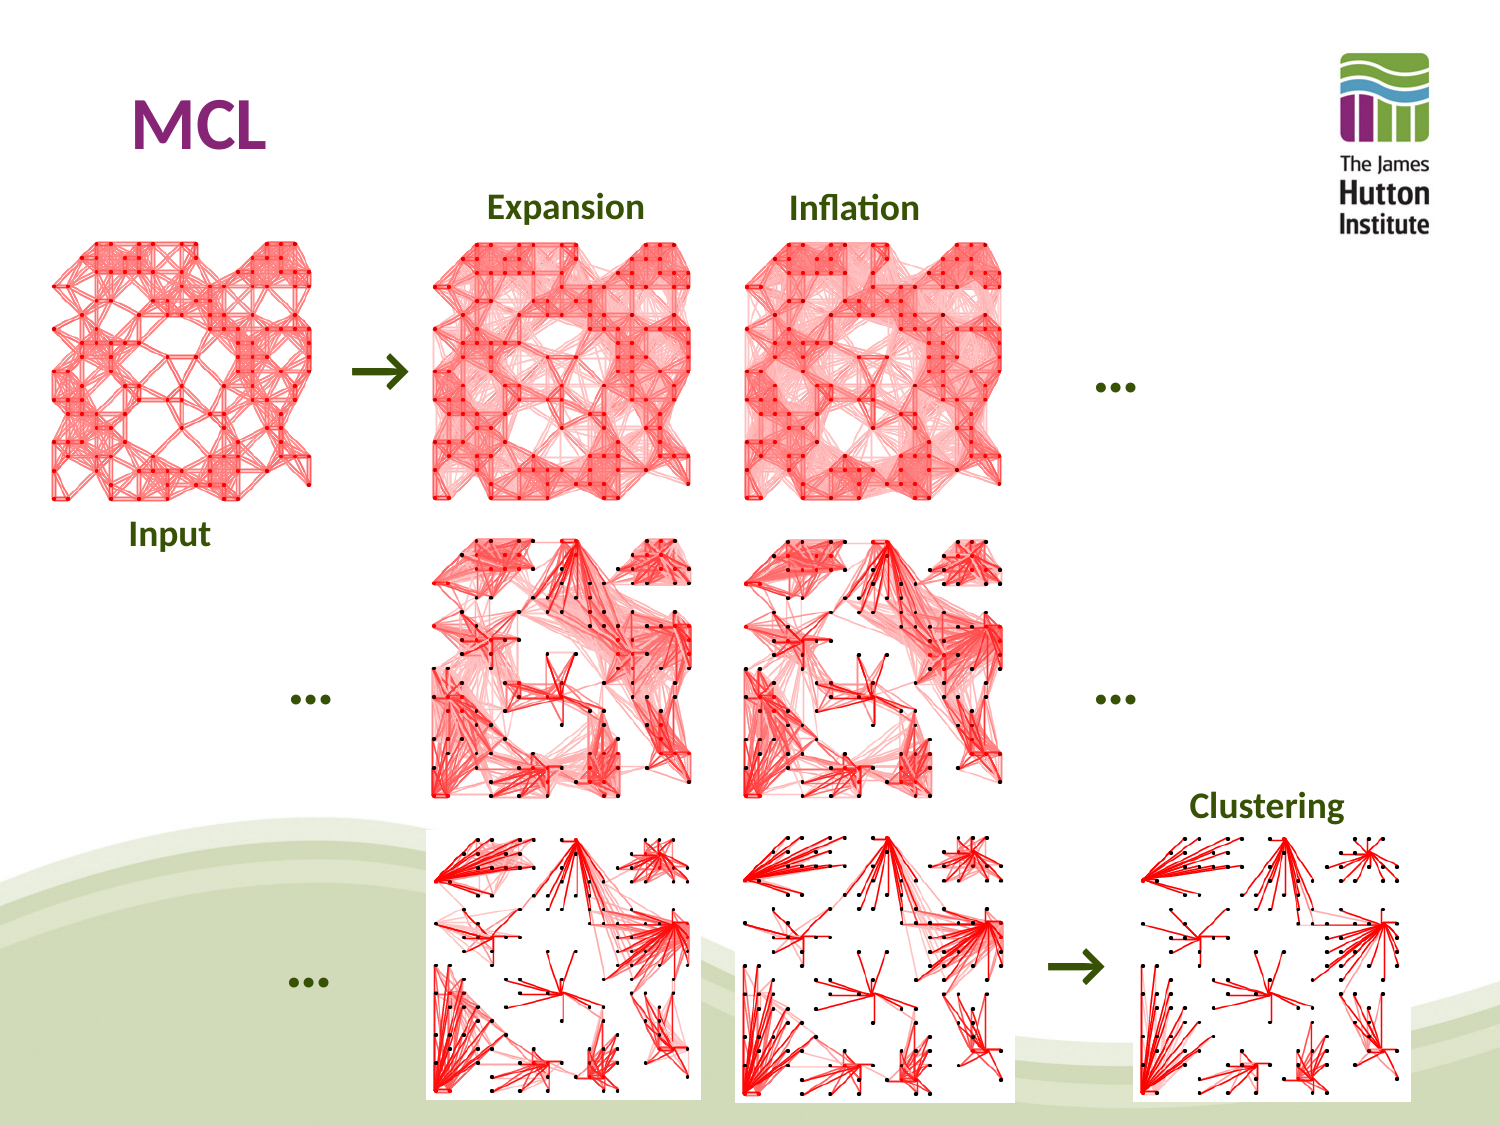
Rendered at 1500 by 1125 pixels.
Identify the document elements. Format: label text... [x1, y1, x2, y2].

text_box Input [113, 518, 227, 562]
text_box … [272, 630, 351, 725]
text_box → [1031, 913, 1123, 1009]
text_box Inflation [774, 175, 936, 234]
text_box Clustering [1174, 773, 1360, 827]
text_box Expansion [472, 175, 661, 234]
title MCL [130, 65, 1291, 174]
text_box … [1077, 630, 1155, 725]
text_box … [1077, 318, 1155, 414]
text_box … [270, 913, 348, 1009]
picture [0, 0, 1500, 1125]
text_box → [335, 318, 420, 414]
